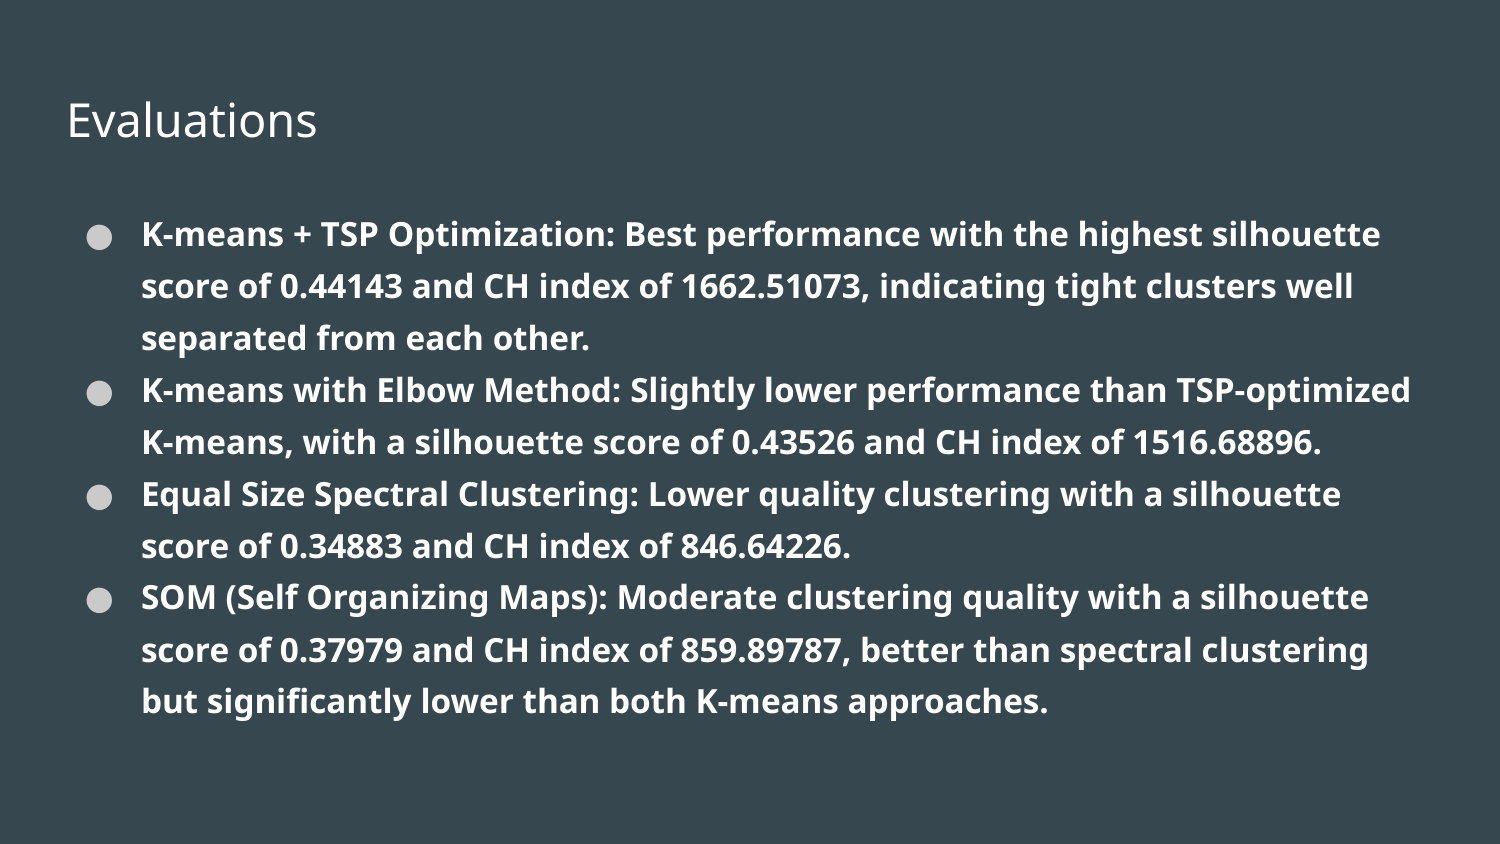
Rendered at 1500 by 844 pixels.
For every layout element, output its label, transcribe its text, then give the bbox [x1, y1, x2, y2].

title Evaluations [51, 72, 1449, 167]
list K-means + TSP Optimization: Best performance with the highest silhouette score of 0.44143 and CH index of 1662.51073, indicating tight clusters well separated from each other. K-means with Elbow Method: Slightly lower performance than TSP-optimized K-means, with a silhouette score of 0.43526 and CH index of 1516.68896. Equal Size Spectral Clustering: Lower quality clustering with a silhouette score of 0.34883 and CH index of 846.64226. SOM (Self Organizing Maps): Moderate clustering quality with a silhouette score of 0.37979 and CH index of 859.89787, better than spectral clustering but significantly lower than both K-means approaches. [51, 189, 1449, 750]
